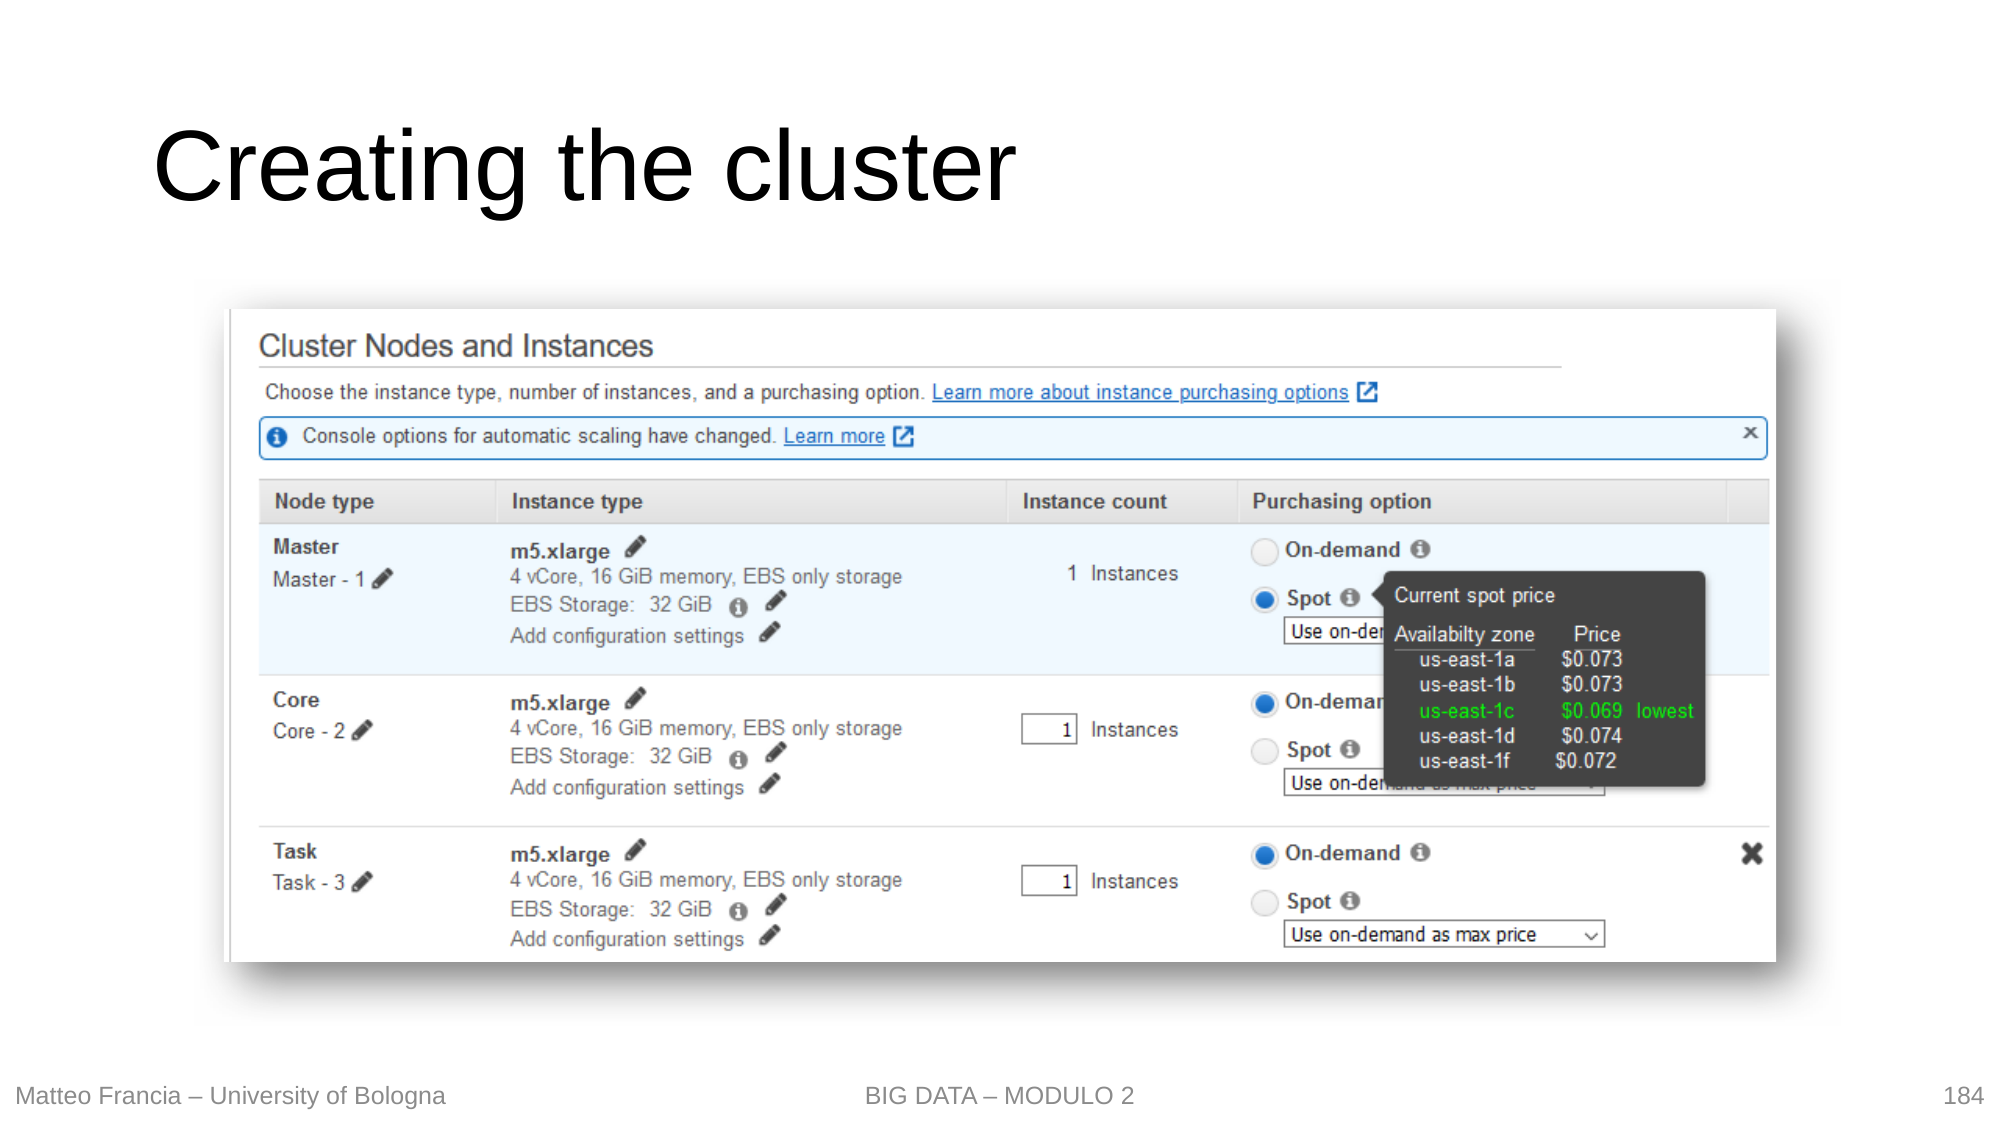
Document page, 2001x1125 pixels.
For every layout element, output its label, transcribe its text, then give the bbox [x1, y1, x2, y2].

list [223, 309, 1777, 962]
slide_number 184 [1550, 1065, 2000, 1125]
title Creating the cluster [137, 59, 1863, 278]
footer Matteo Francia – University of Bologna [0, 1065, 466, 1125]
